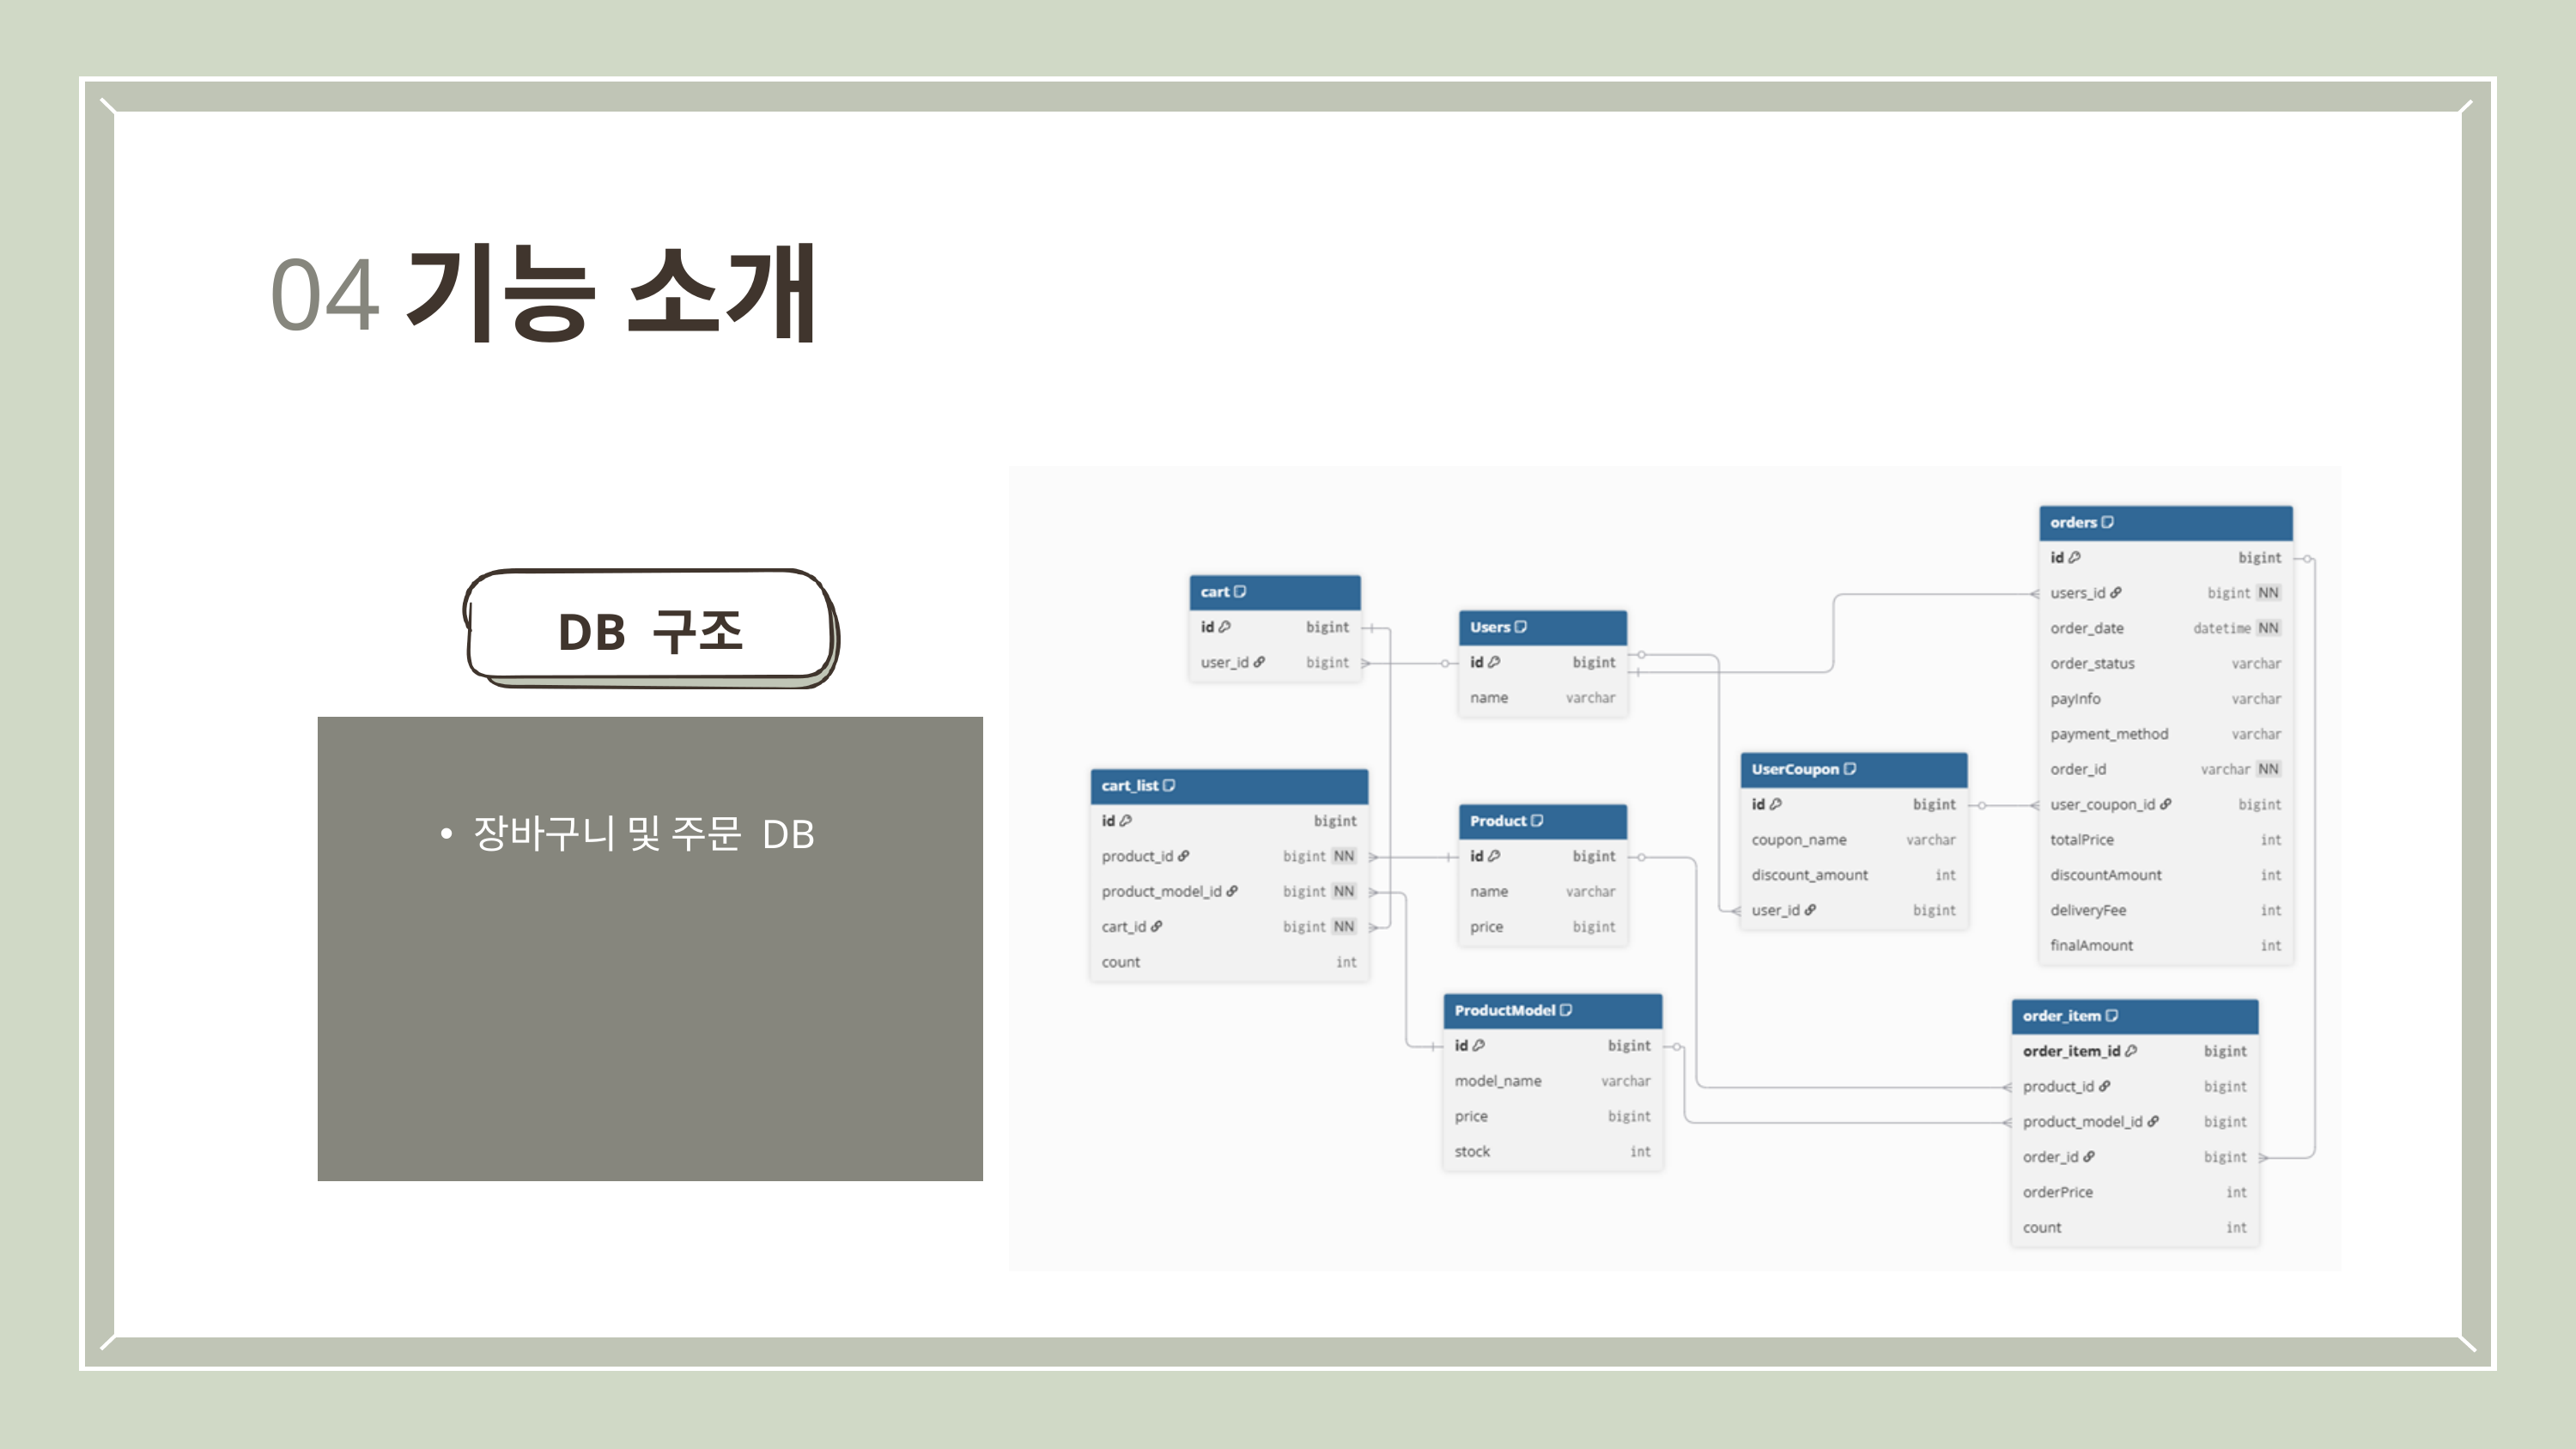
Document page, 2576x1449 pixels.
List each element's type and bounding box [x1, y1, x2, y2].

text_box [317, 716, 984, 1182]
text_box [78, 76, 2497, 1372]
text_box [459, 568, 841, 689]
